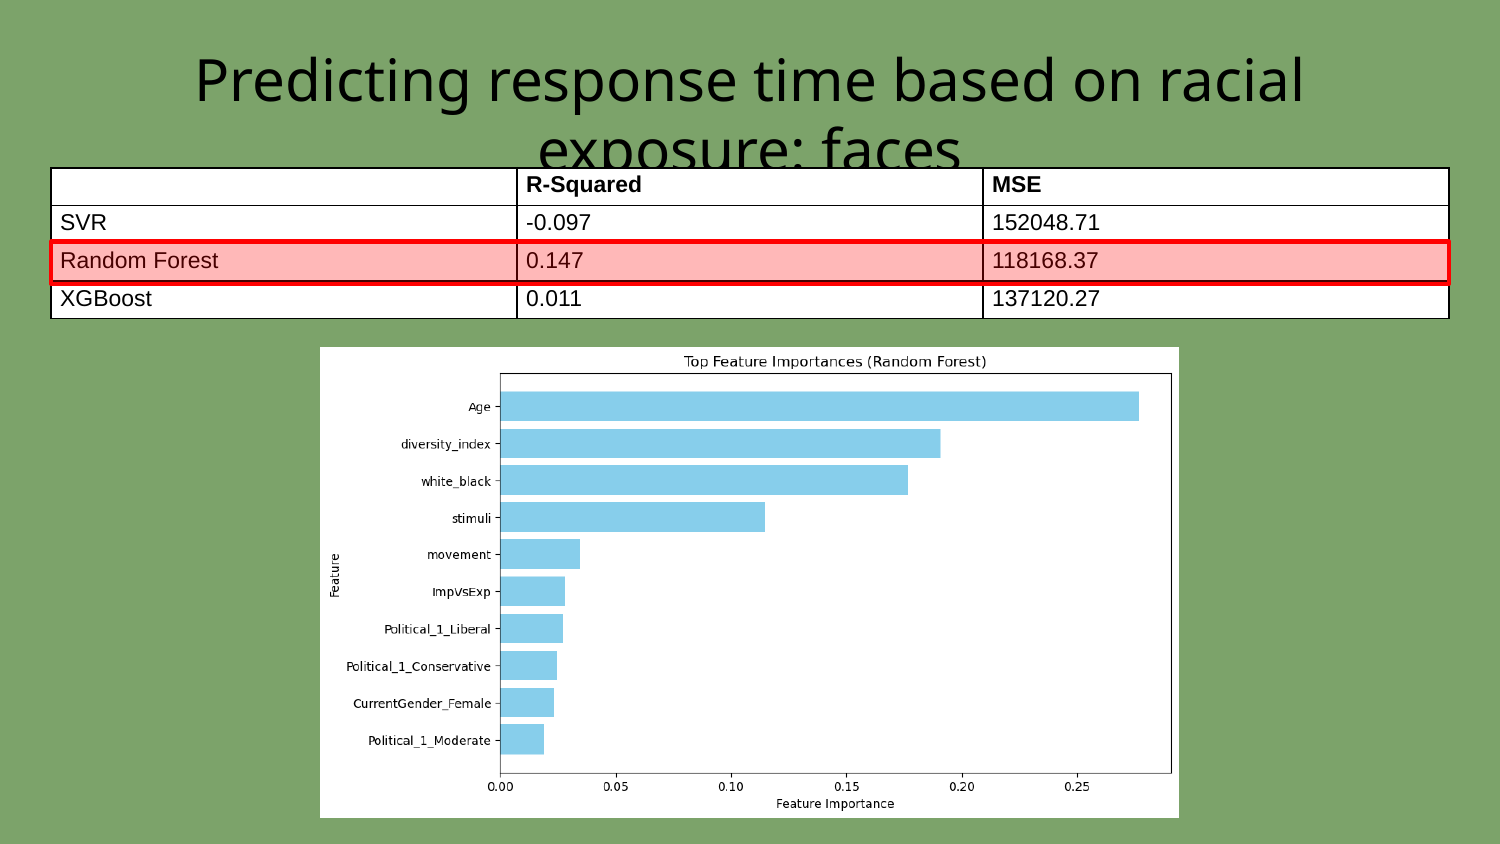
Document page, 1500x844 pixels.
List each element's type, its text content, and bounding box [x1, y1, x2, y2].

table_header R-Squared [518, 169, 982, 205]
title Predicting response time based on racial exposure: faces [93, 28, 1407, 167]
text_box [49, 239, 1451, 286]
table_cell 152048.71 [984, 206, 1448, 239]
table_cell -0.097 [518, 206, 982, 239]
table_cell XGBoost [52, 286, 516, 318]
table_header [52, 169, 516, 205]
table_cell SVR [52, 206, 516, 239]
picture [320, 346, 1180, 818]
table_header MSE [984, 169, 1448, 205]
table_cell 137120.27 [984, 286, 1448, 318]
table_cell 0.011 [518, 286, 982, 318]
